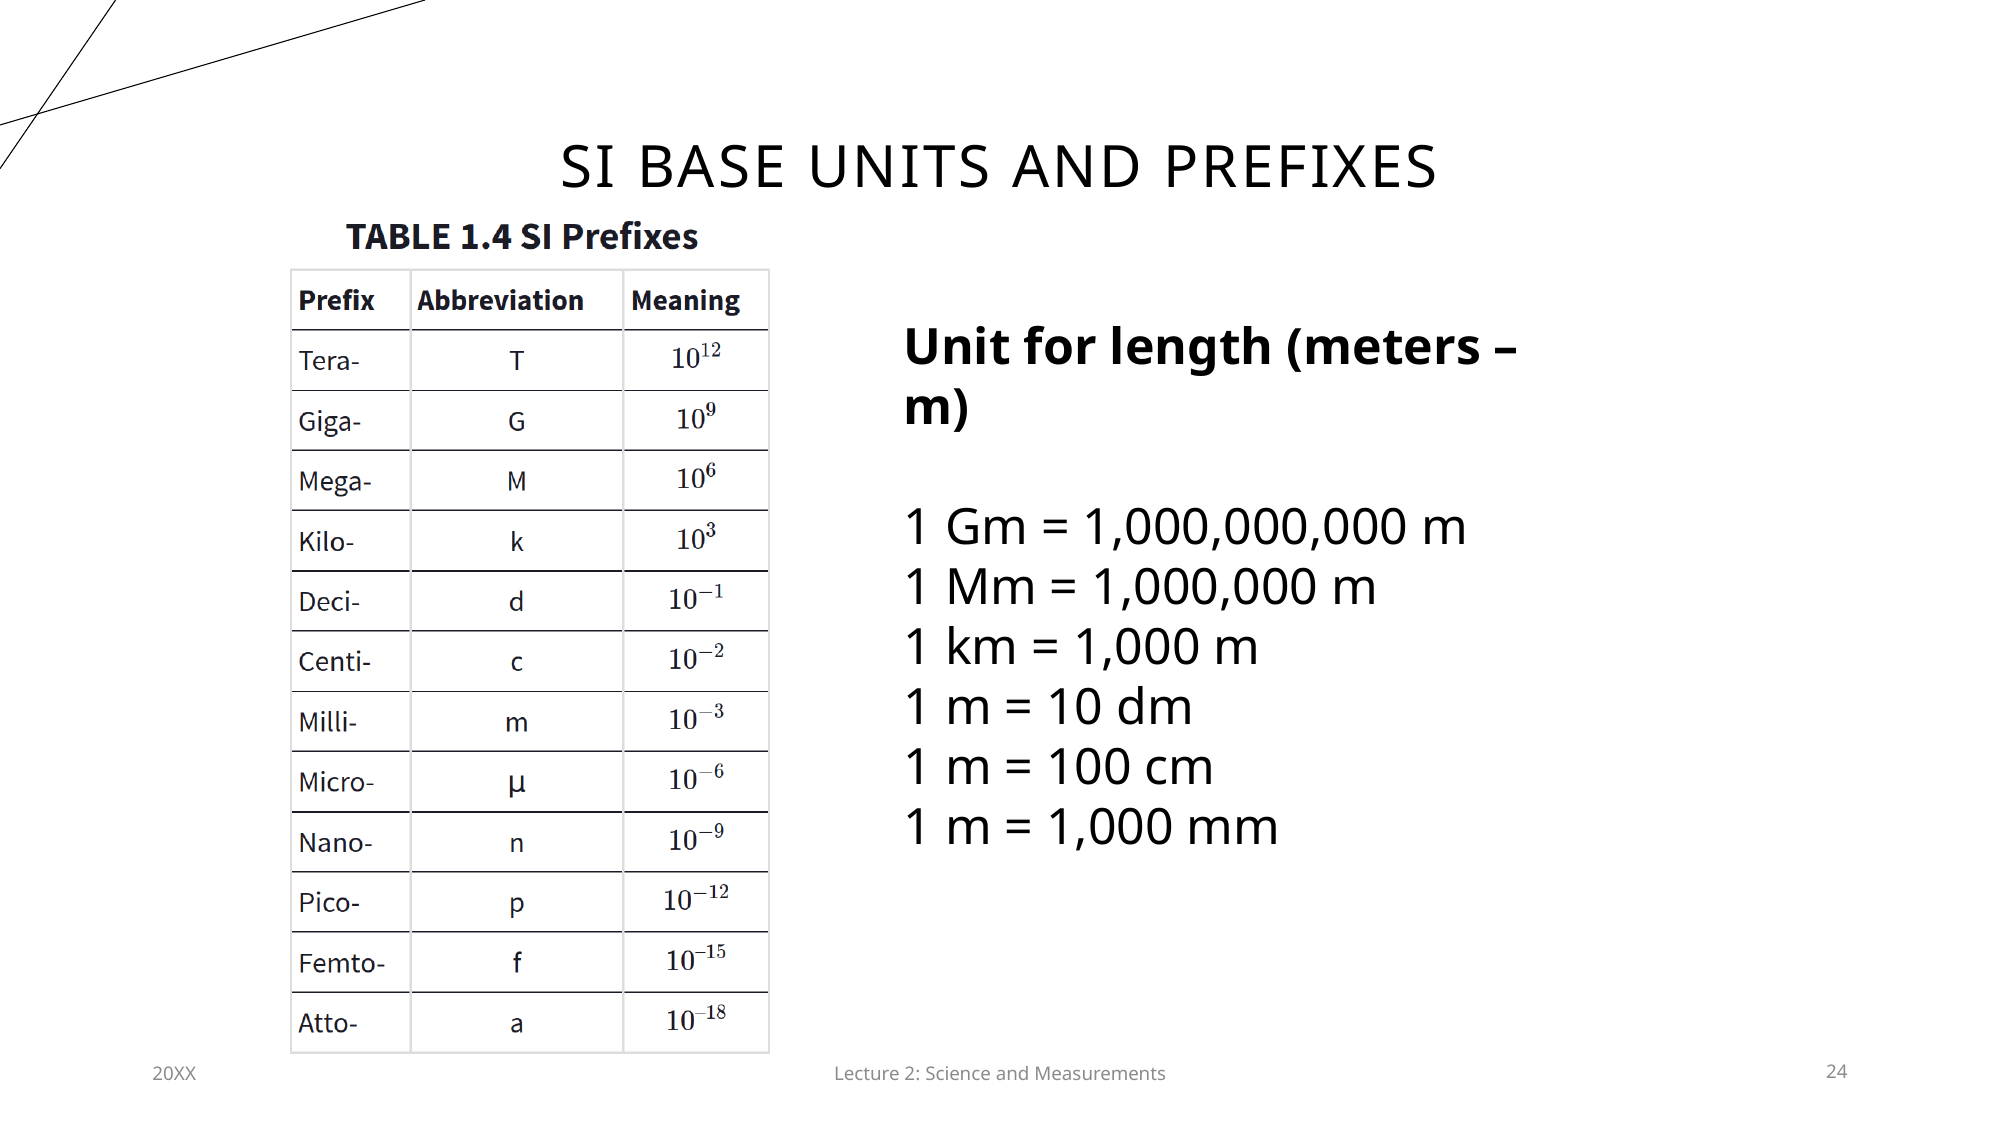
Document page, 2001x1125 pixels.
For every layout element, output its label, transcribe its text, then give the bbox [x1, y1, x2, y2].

title SI Base Units and Prefixes [137, 59, 1863, 278]
picture [256, 212, 809, 1073]
slide_number 20XX [137, 1042, 588, 1103]
slide_number 24 [1412, 1042, 1863, 1103]
footer Lecture 2: Science and Measurements​ [662, 1042, 1338, 1103]
text_box Unit for length (meters – m) 1 Gm = 1,000,000,000 m 1 Mm = 1,000,000 m 1 km = 1,000 m 1 m = 10 dm 1 m = 100 cm 1 m = 1,000 mm [888, 307, 1564, 923]
